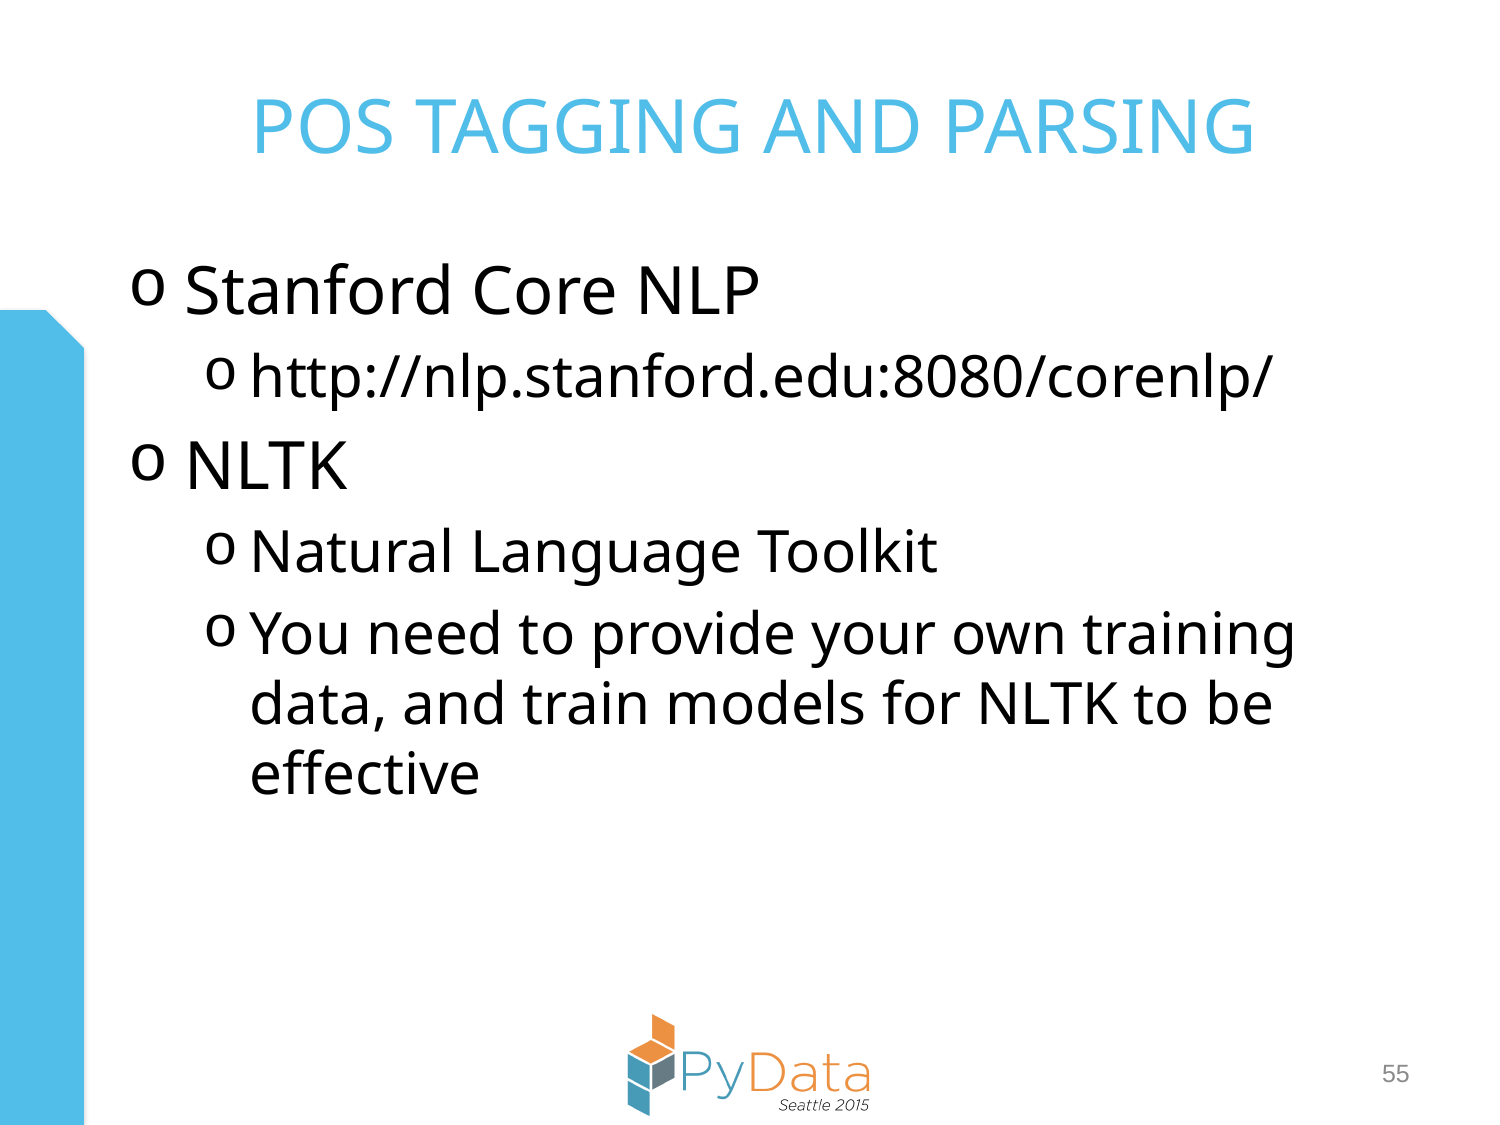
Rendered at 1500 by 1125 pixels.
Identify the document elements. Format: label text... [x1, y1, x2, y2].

picture [602, 1013, 882, 1116]
title POS Tagging and Parsing [83, 40, 1425, 207]
slide_number 55 [1074, 1042, 1425, 1103]
list Stanford Core NLP http://nlp.stanford.edu:8080/corenlp/ NLTK Natural Language Toolkit You need to provide your own training data, and train models for NLTK to be effective [113, 240, 1425, 1005]
